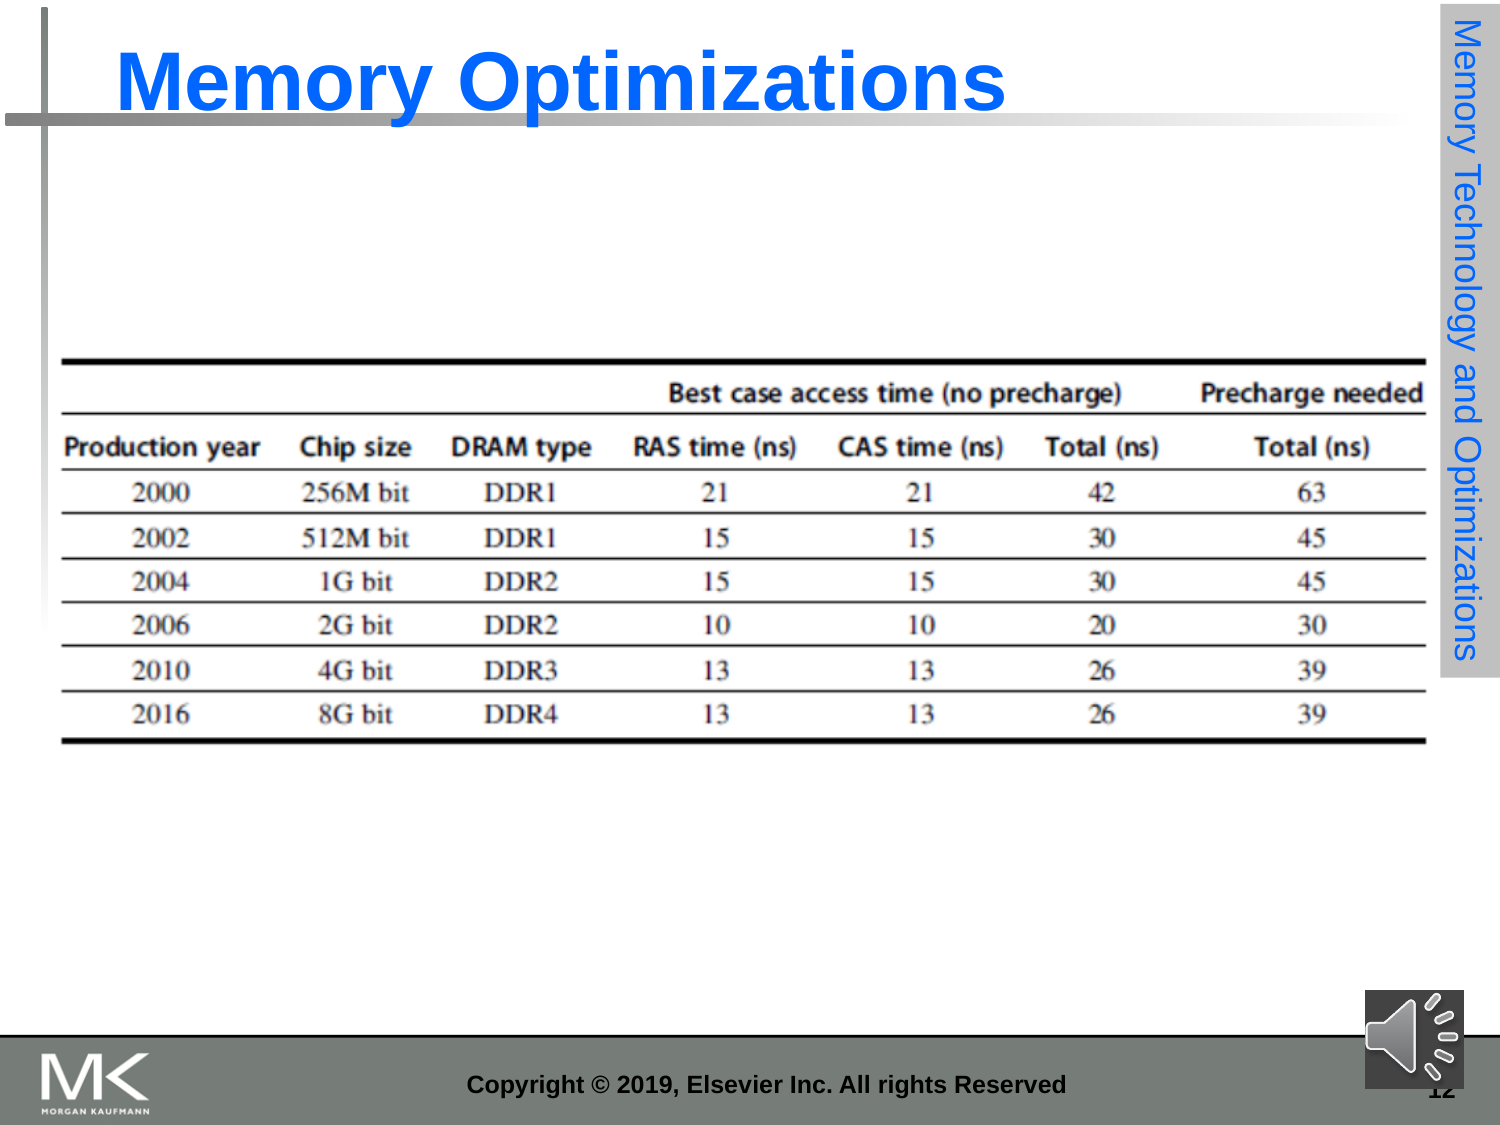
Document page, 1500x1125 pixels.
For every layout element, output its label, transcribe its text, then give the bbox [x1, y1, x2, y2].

text_box Memory Technology and Optimizations [1440, 3, 1500, 678]
picture [49, 344, 1439, 755]
footer Copyright © 2019, Elsevier Inc. All rights Reserved [170, 1046, 1365, 1106]
picture [29, 1046, 160, 1123]
picture [1364, 989, 1465, 1090]
title Memory Optimizations [100, 18, 1440, 135]
